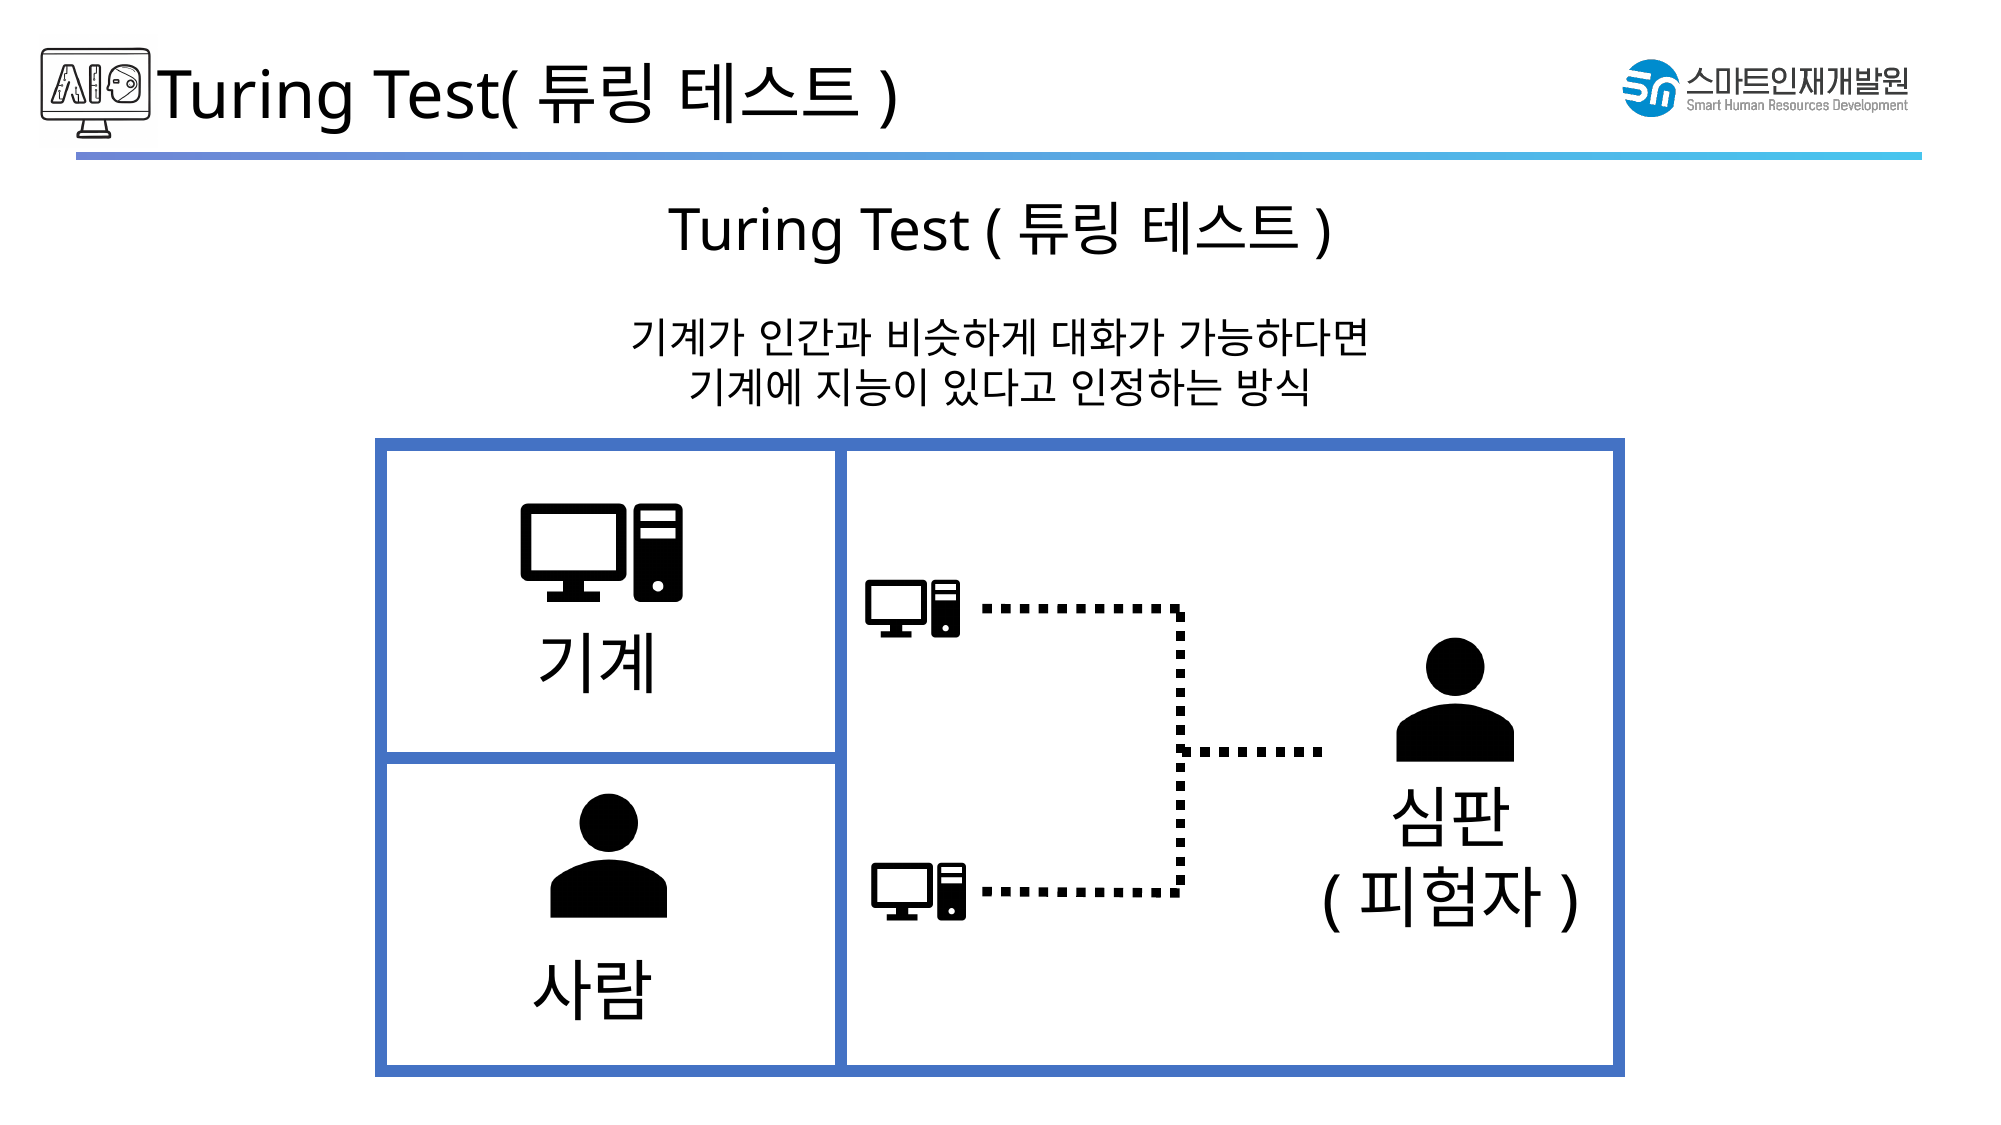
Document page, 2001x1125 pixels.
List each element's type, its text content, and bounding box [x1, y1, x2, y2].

picture [76, 152, 1922, 160]
picture [869, 842, 968, 941]
picture [39, 34, 158, 148]
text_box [380, 442, 1619, 1071]
text_box Turing Test(튜링 테스트) [158, 43, 914, 139]
picture [1609, 47, 1922, 129]
text_box Turing Test (튜링 테스트) 기계가 인간과 비슷하게 대화가 가능하다면 기계에 지능이 있다고 인정하는 방식 [616, 184, 1386, 420]
picture [863, 559, 962, 658]
